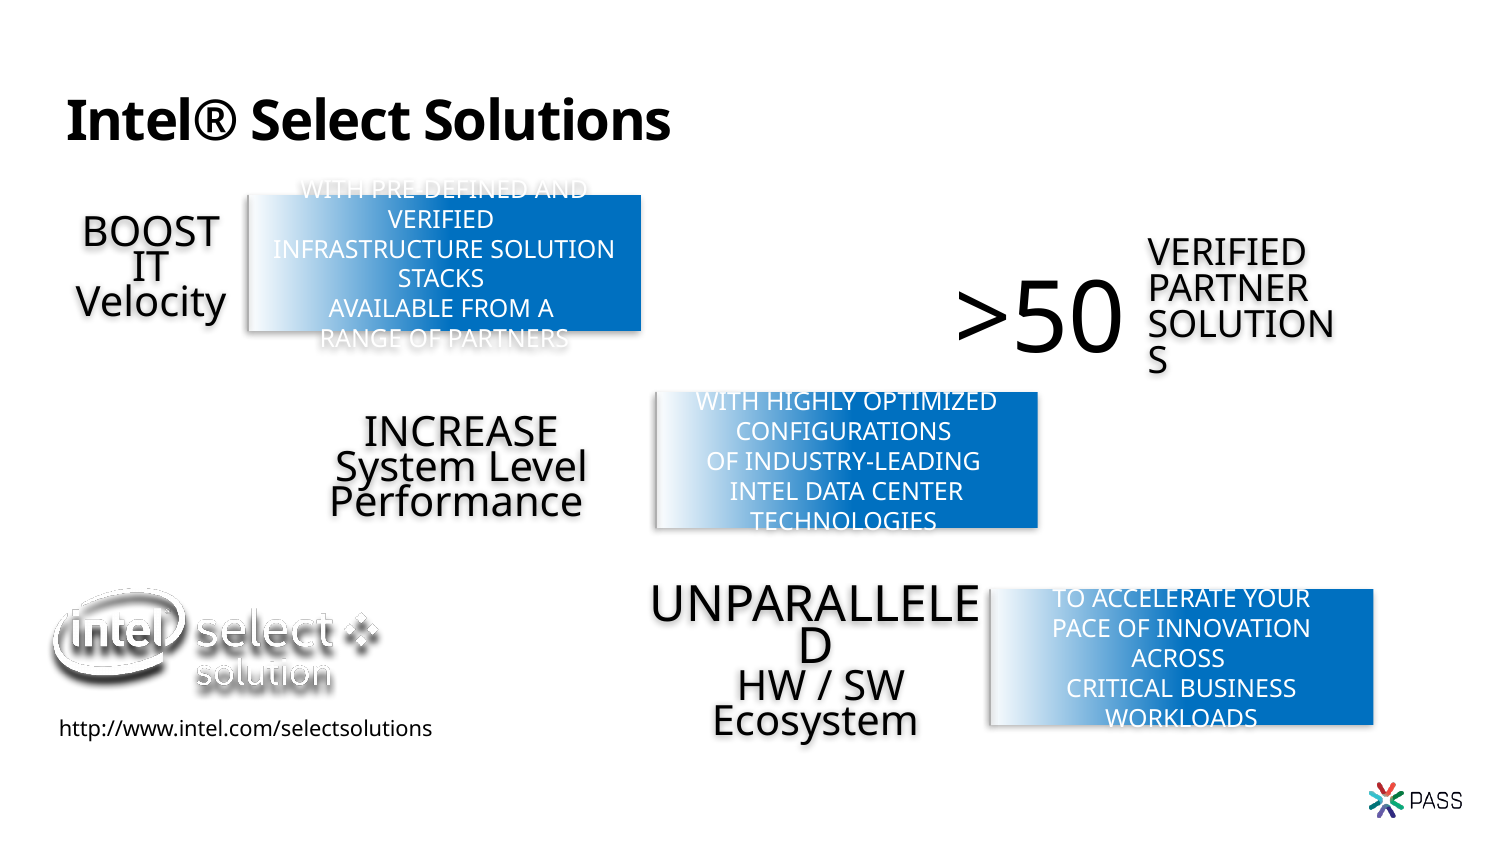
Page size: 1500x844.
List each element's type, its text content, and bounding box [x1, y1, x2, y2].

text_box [935, 262, 1366, 380]
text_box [640, 589, 1374, 726]
text_box http://www.intel.com/selectsolutions [43, 707, 448, 749]
picture [1367, 780, 1463, 820]
picture [52, 586, 379, 686]
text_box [53, 195, 642, 331]
title Intel® Select Solutions [51, 71, 1435, 173]
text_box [266, 392, 1038, 528]
